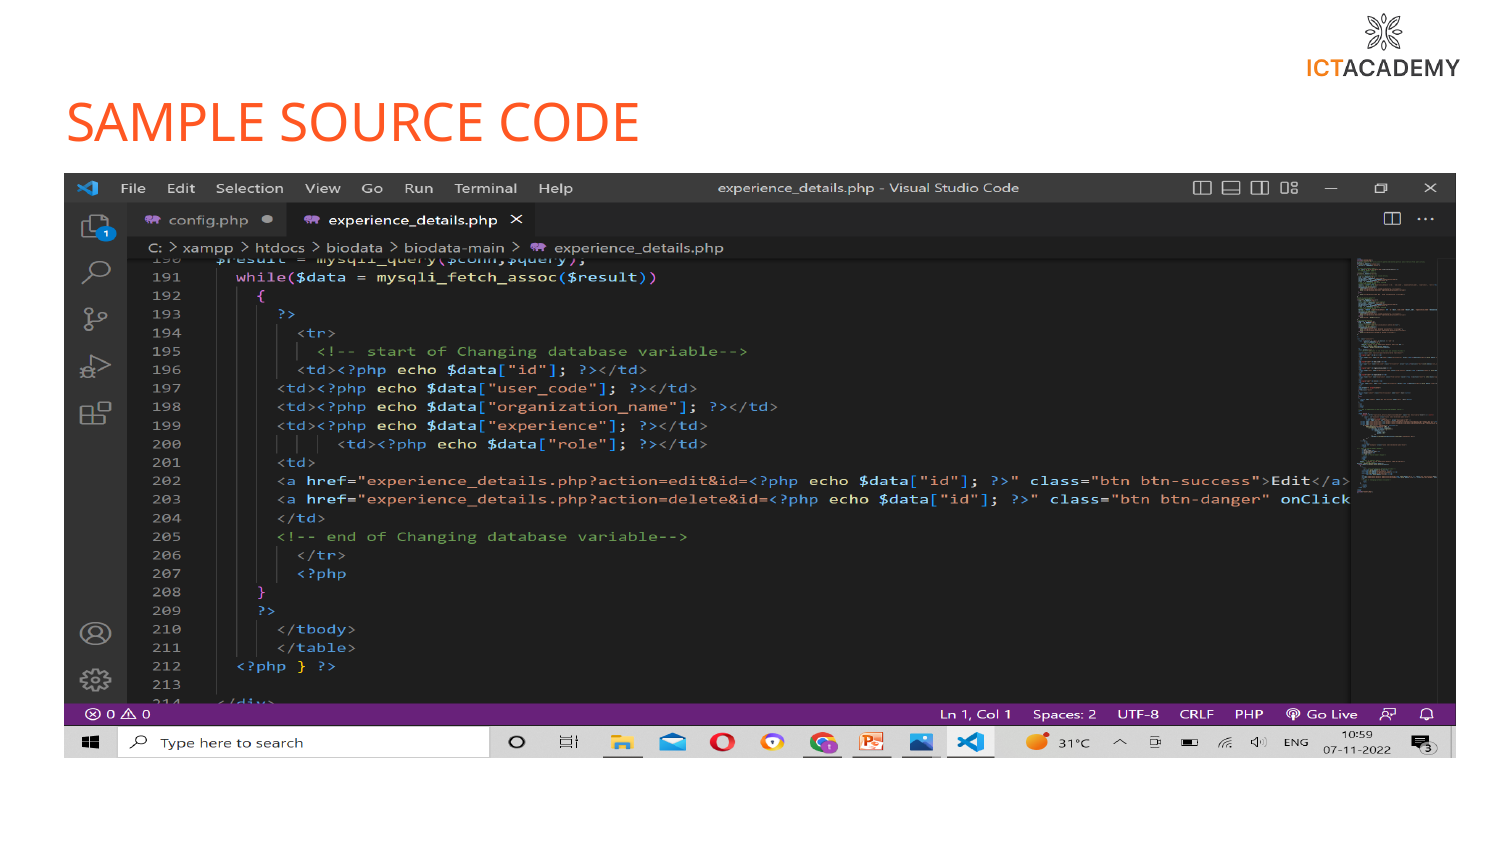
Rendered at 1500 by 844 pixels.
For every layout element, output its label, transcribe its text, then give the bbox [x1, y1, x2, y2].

picture [1273, 5, 1494, 84]
picture [64, 173, 1456, 759]
title SAMPLE SOURCE CODE [51, 72, 1449, 167]
